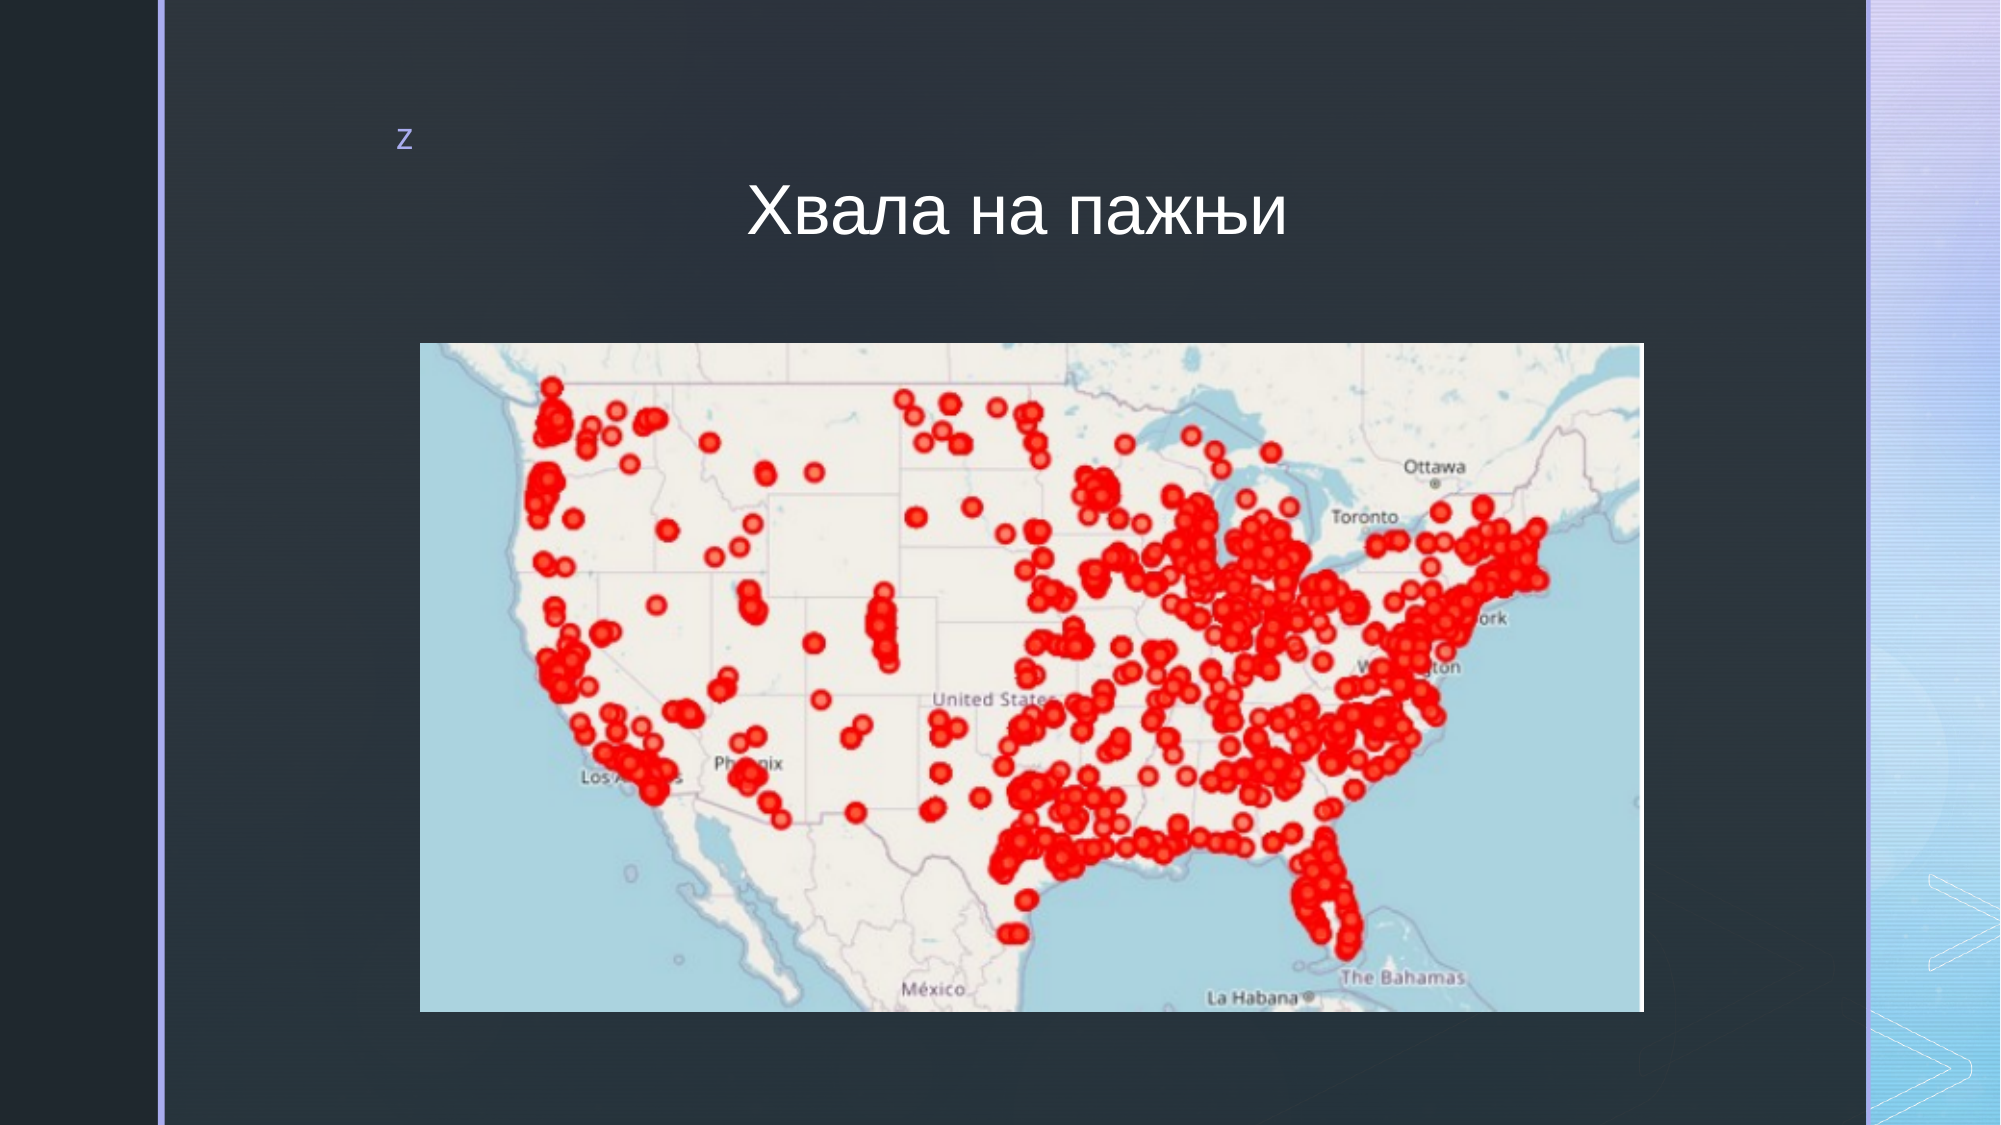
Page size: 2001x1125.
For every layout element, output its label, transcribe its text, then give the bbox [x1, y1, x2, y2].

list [420, 342, 1644, 1012]
picture [1871, 0, 2001, 1125]
title Хвала на пажњи [0, 165, 1305, 343]
